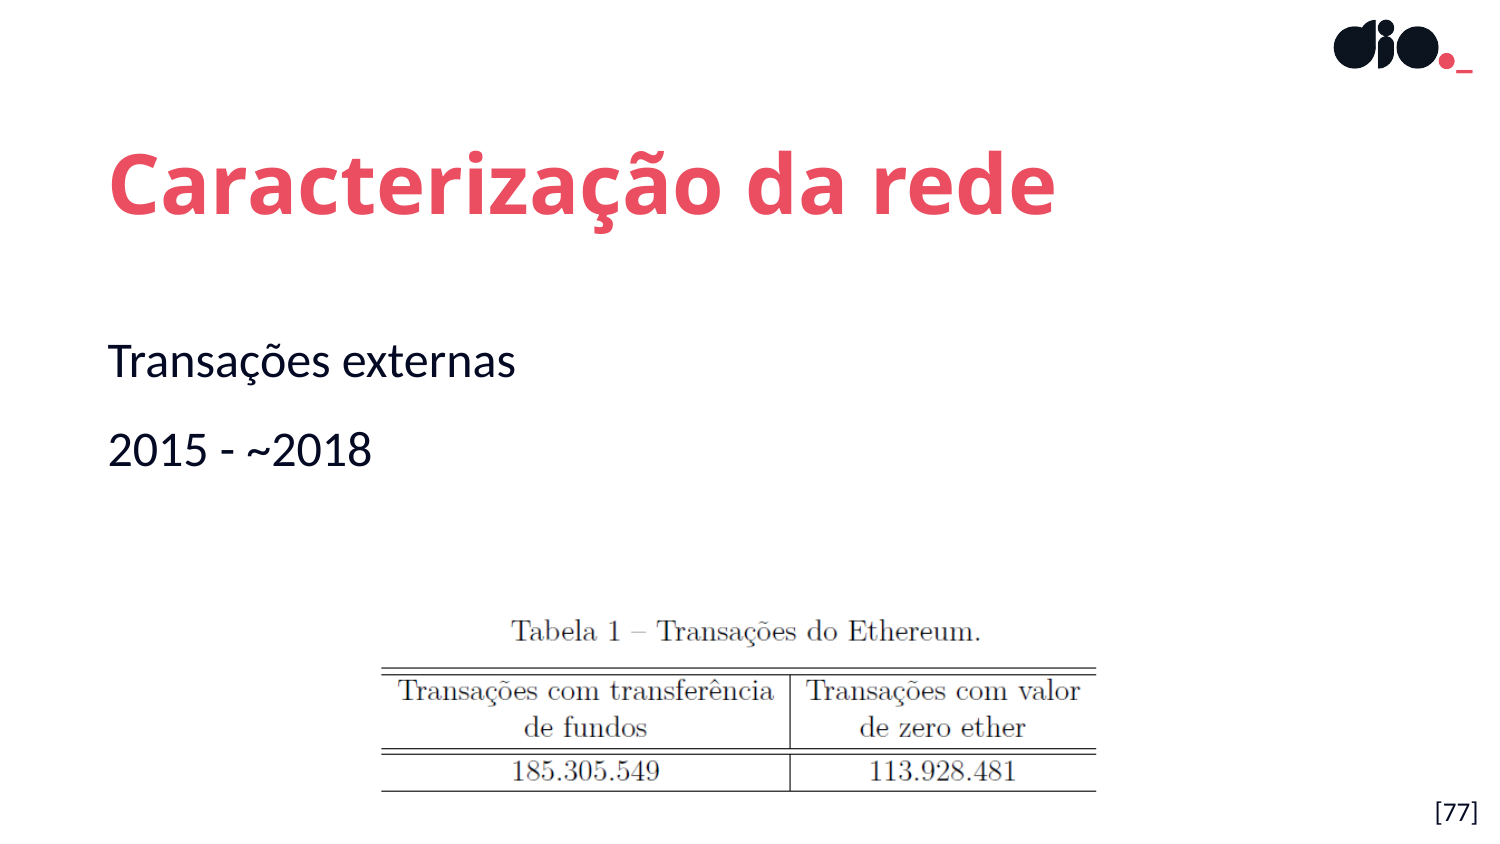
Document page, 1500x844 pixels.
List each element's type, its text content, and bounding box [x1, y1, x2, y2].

picture [1333, 19, 1473, 74]
text_box Caracterização da rede [92, 104, 1408, 243]
slide_number [77] [1403, 779, 1494, 844]
picture [358, 597, 1152, 812]
text_box Transações externas 2015 - ~2018 [92, 247, 1375, 547]
